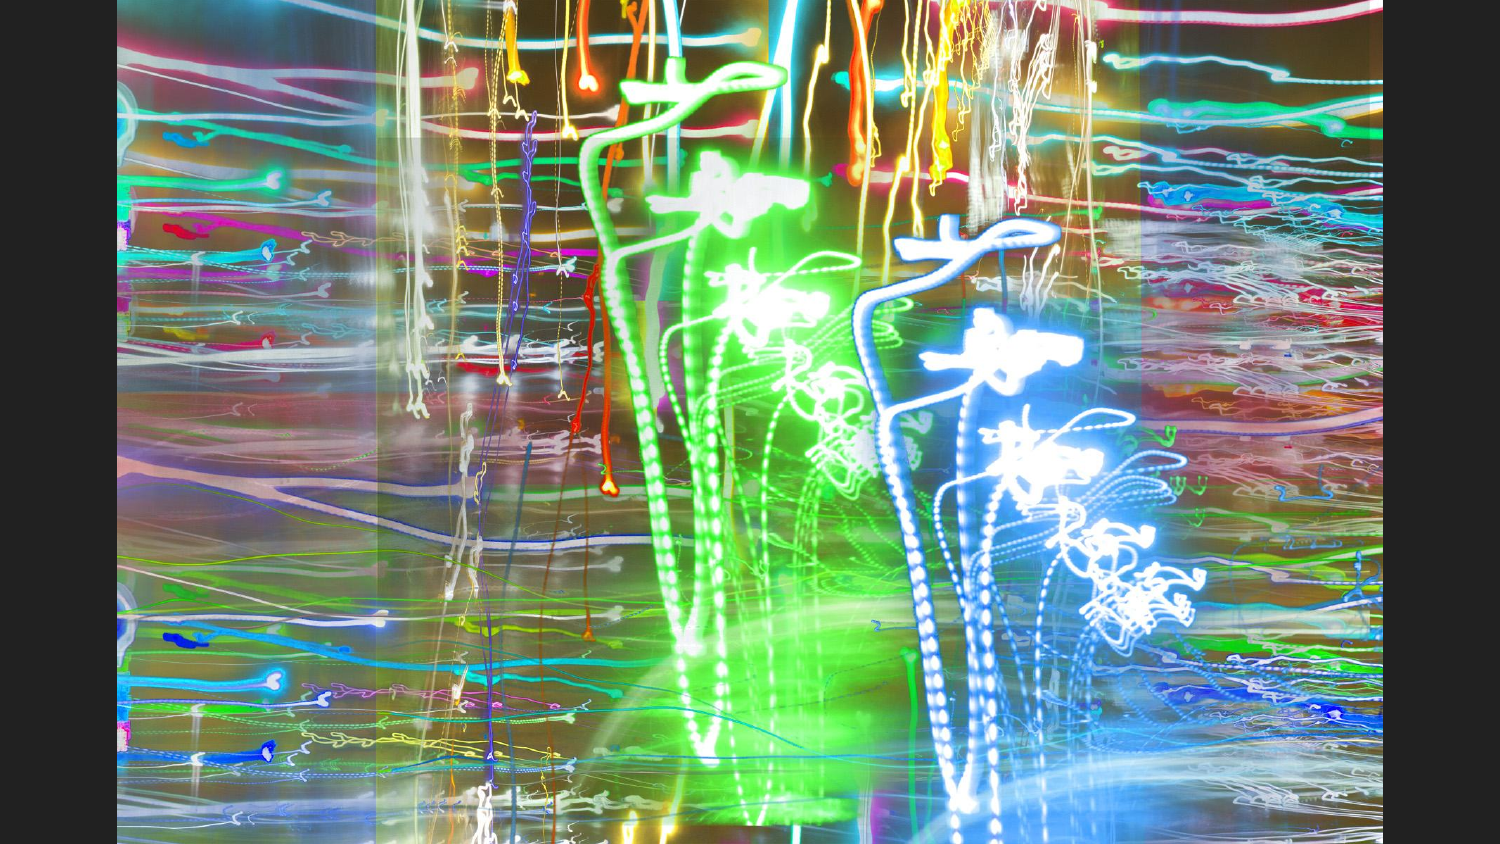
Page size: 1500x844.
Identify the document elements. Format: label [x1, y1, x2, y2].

picture [116, 0, 1383, 844]
